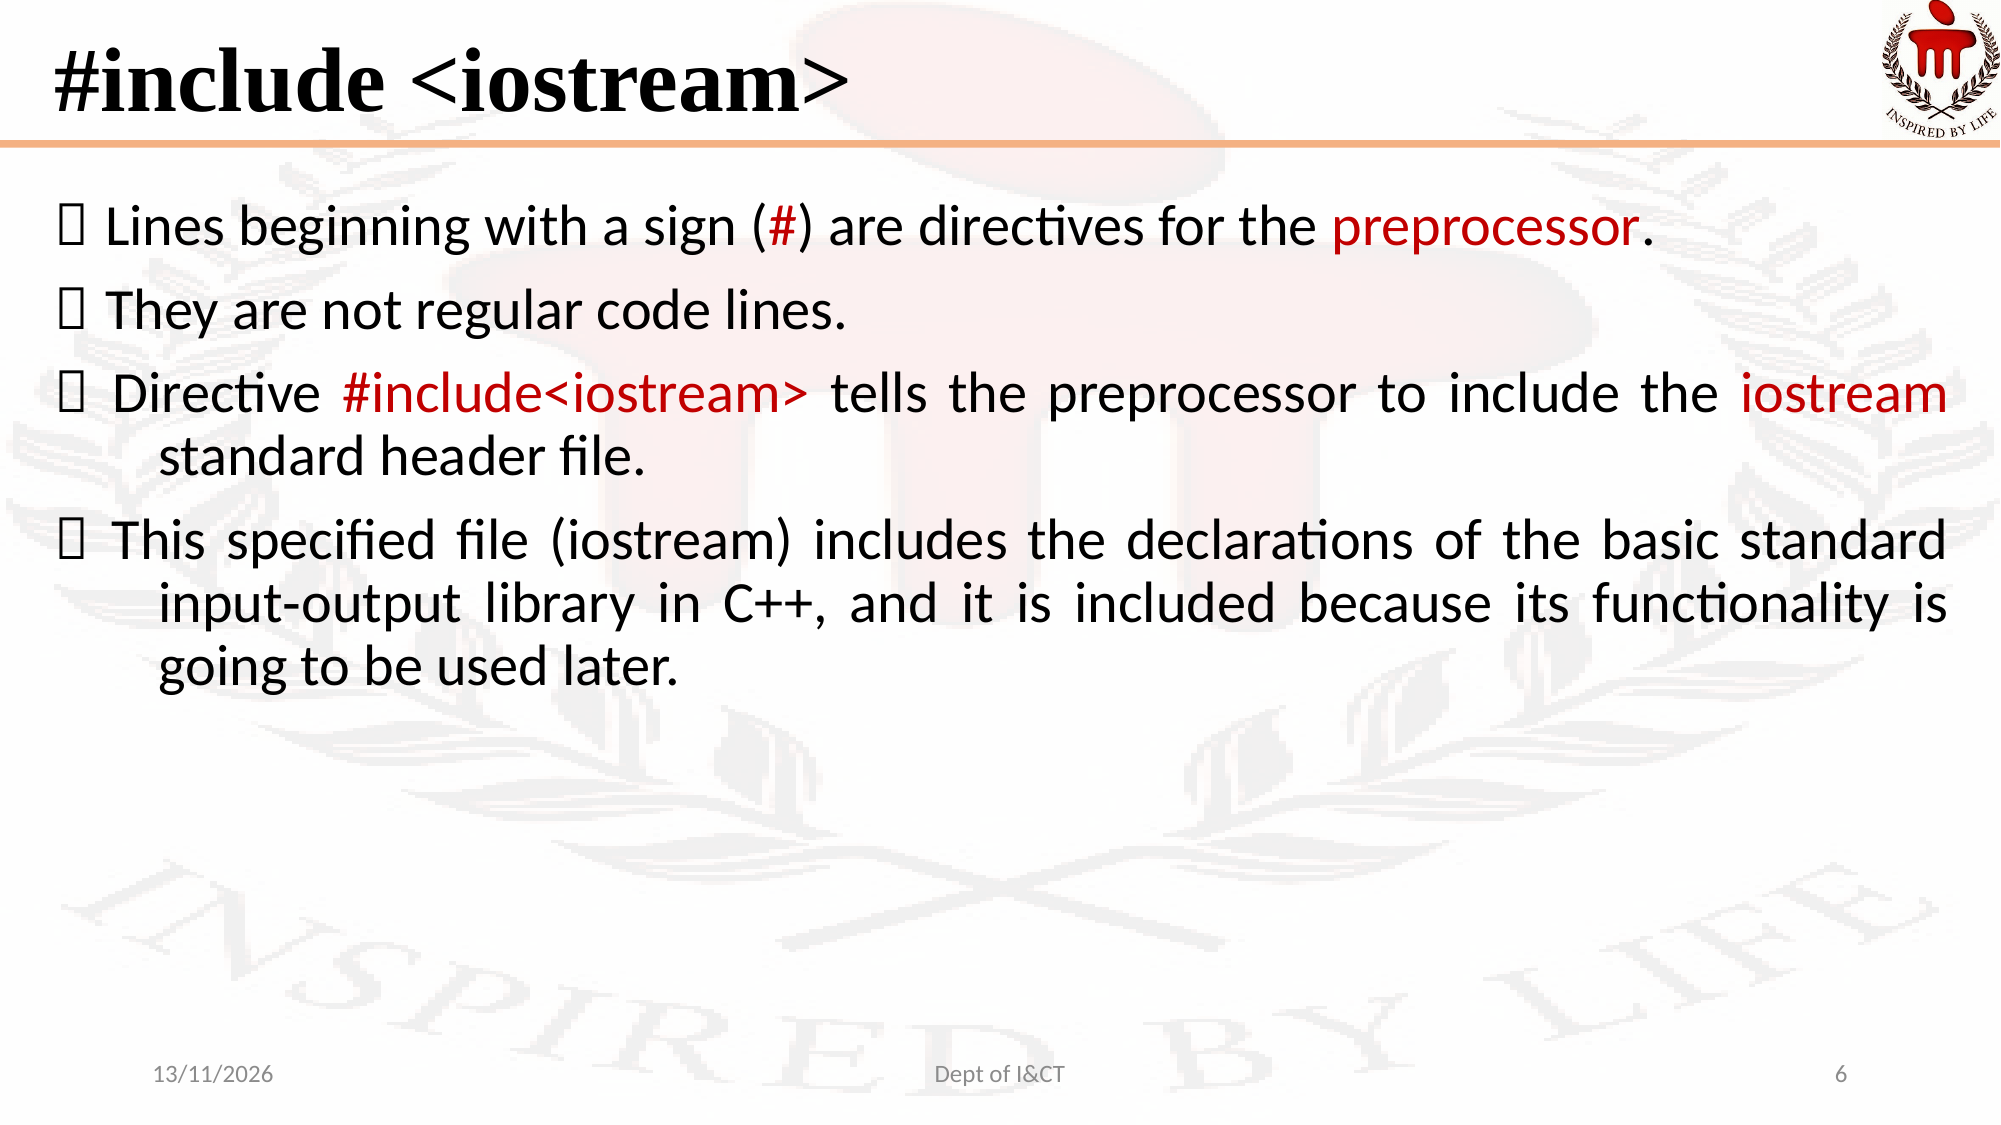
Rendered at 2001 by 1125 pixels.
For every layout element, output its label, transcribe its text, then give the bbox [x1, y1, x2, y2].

footer Dept of I&CT [662, 1042, 1338, 1103]
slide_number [137, 1042, 588, 1103]
slide_number 6 [1412, 1042, 1863, 1103]
picture [1882, 0, 2000, 140]
list  Lines beginning with a sign (#) are directives for the preprocessor.  They are not regular code lines.  Directive #include<iostream> tells the preprocessor to include the iostream standard header file.  This specified file (iostream) includes the declarations of the basic standard input‐output library in C++, and it is included because its functionality is going to be used later. [39, 187, 1965, 1029]
title #include <iostream> [39, 22, 1863, 141]
